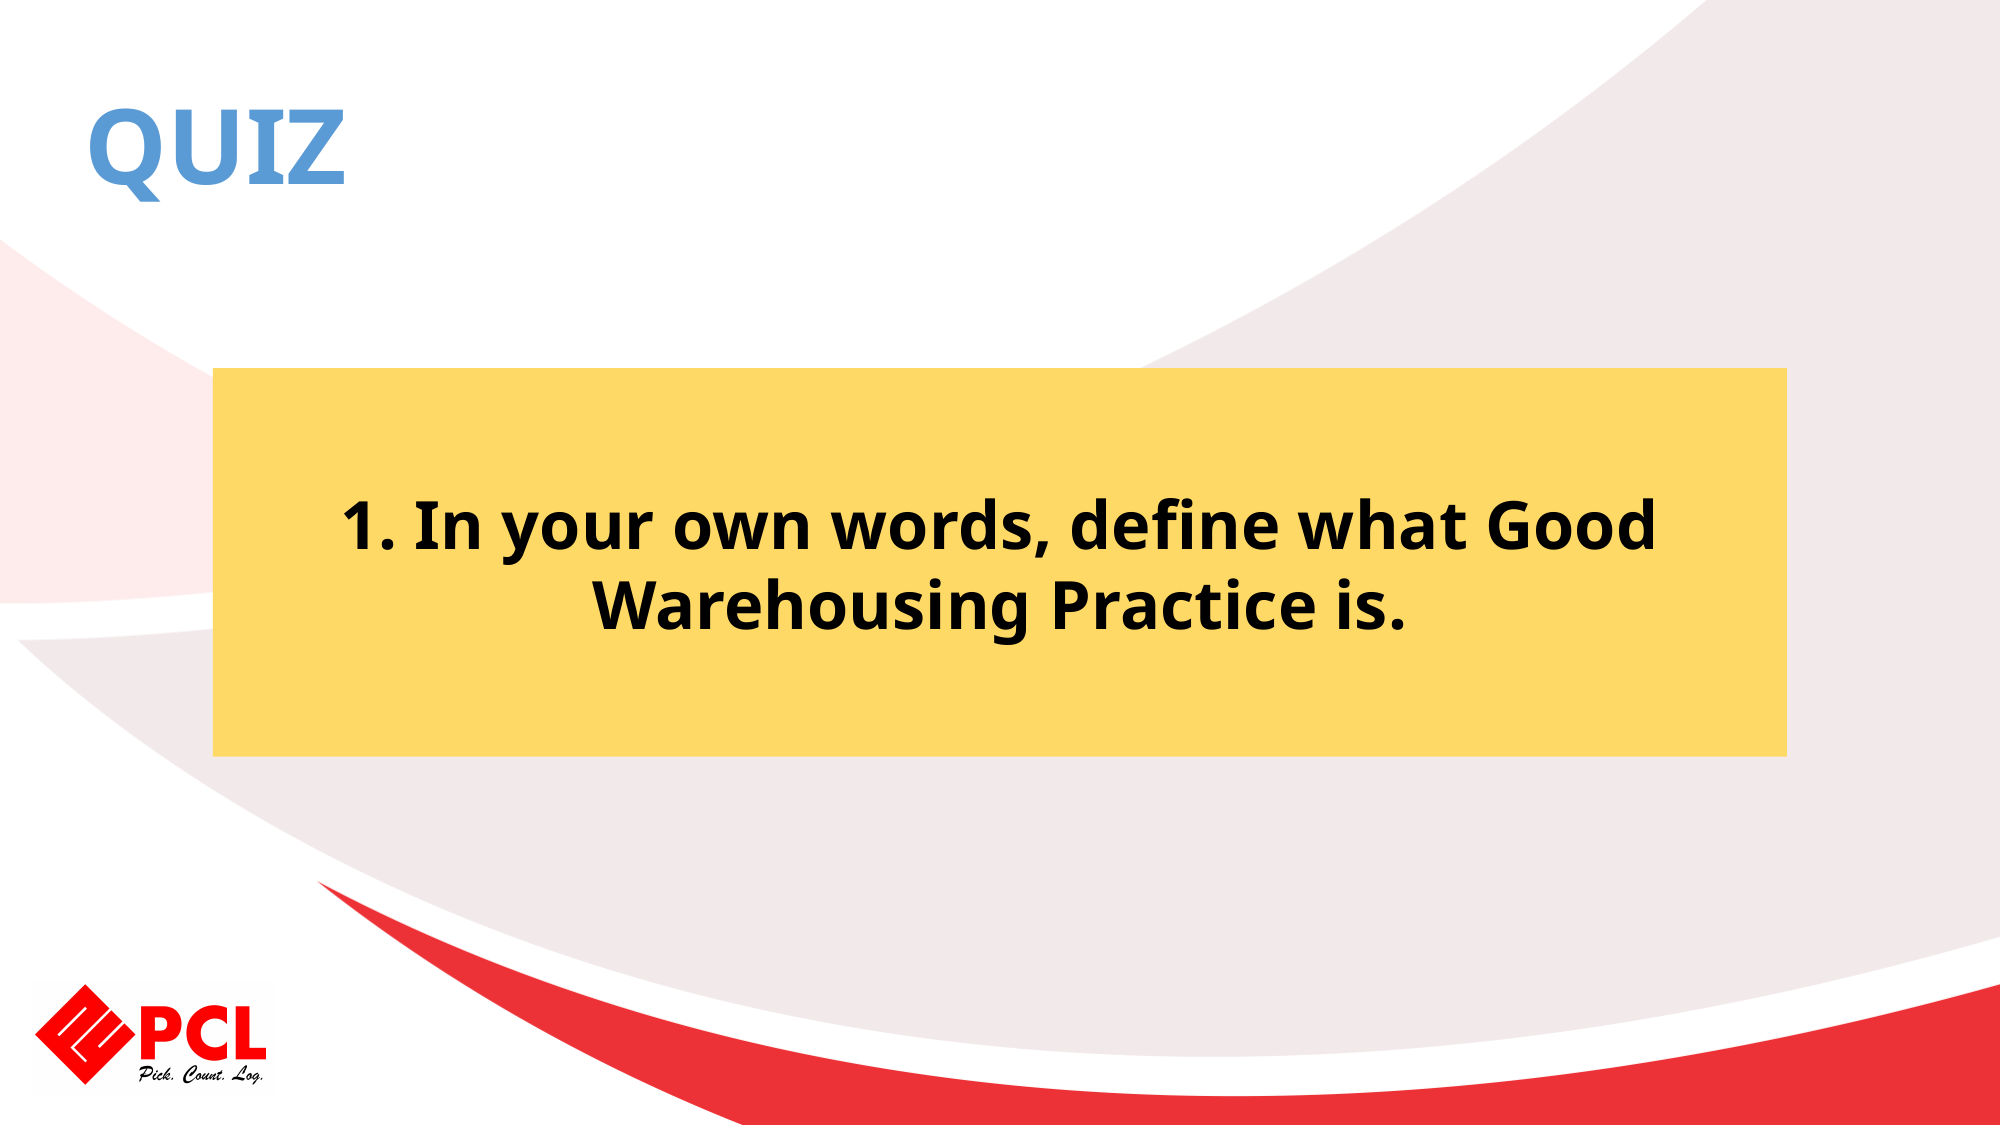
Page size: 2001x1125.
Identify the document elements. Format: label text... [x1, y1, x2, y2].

picture [0, 0, 2000, 1125]
text_box QUIZ [70, 72, 1871, 213]
text_box 1. In your own words, define what Good Warehousing Practice is. [212, 367, 1788, 758]
text_box [69, 385, 1332, 1008]
